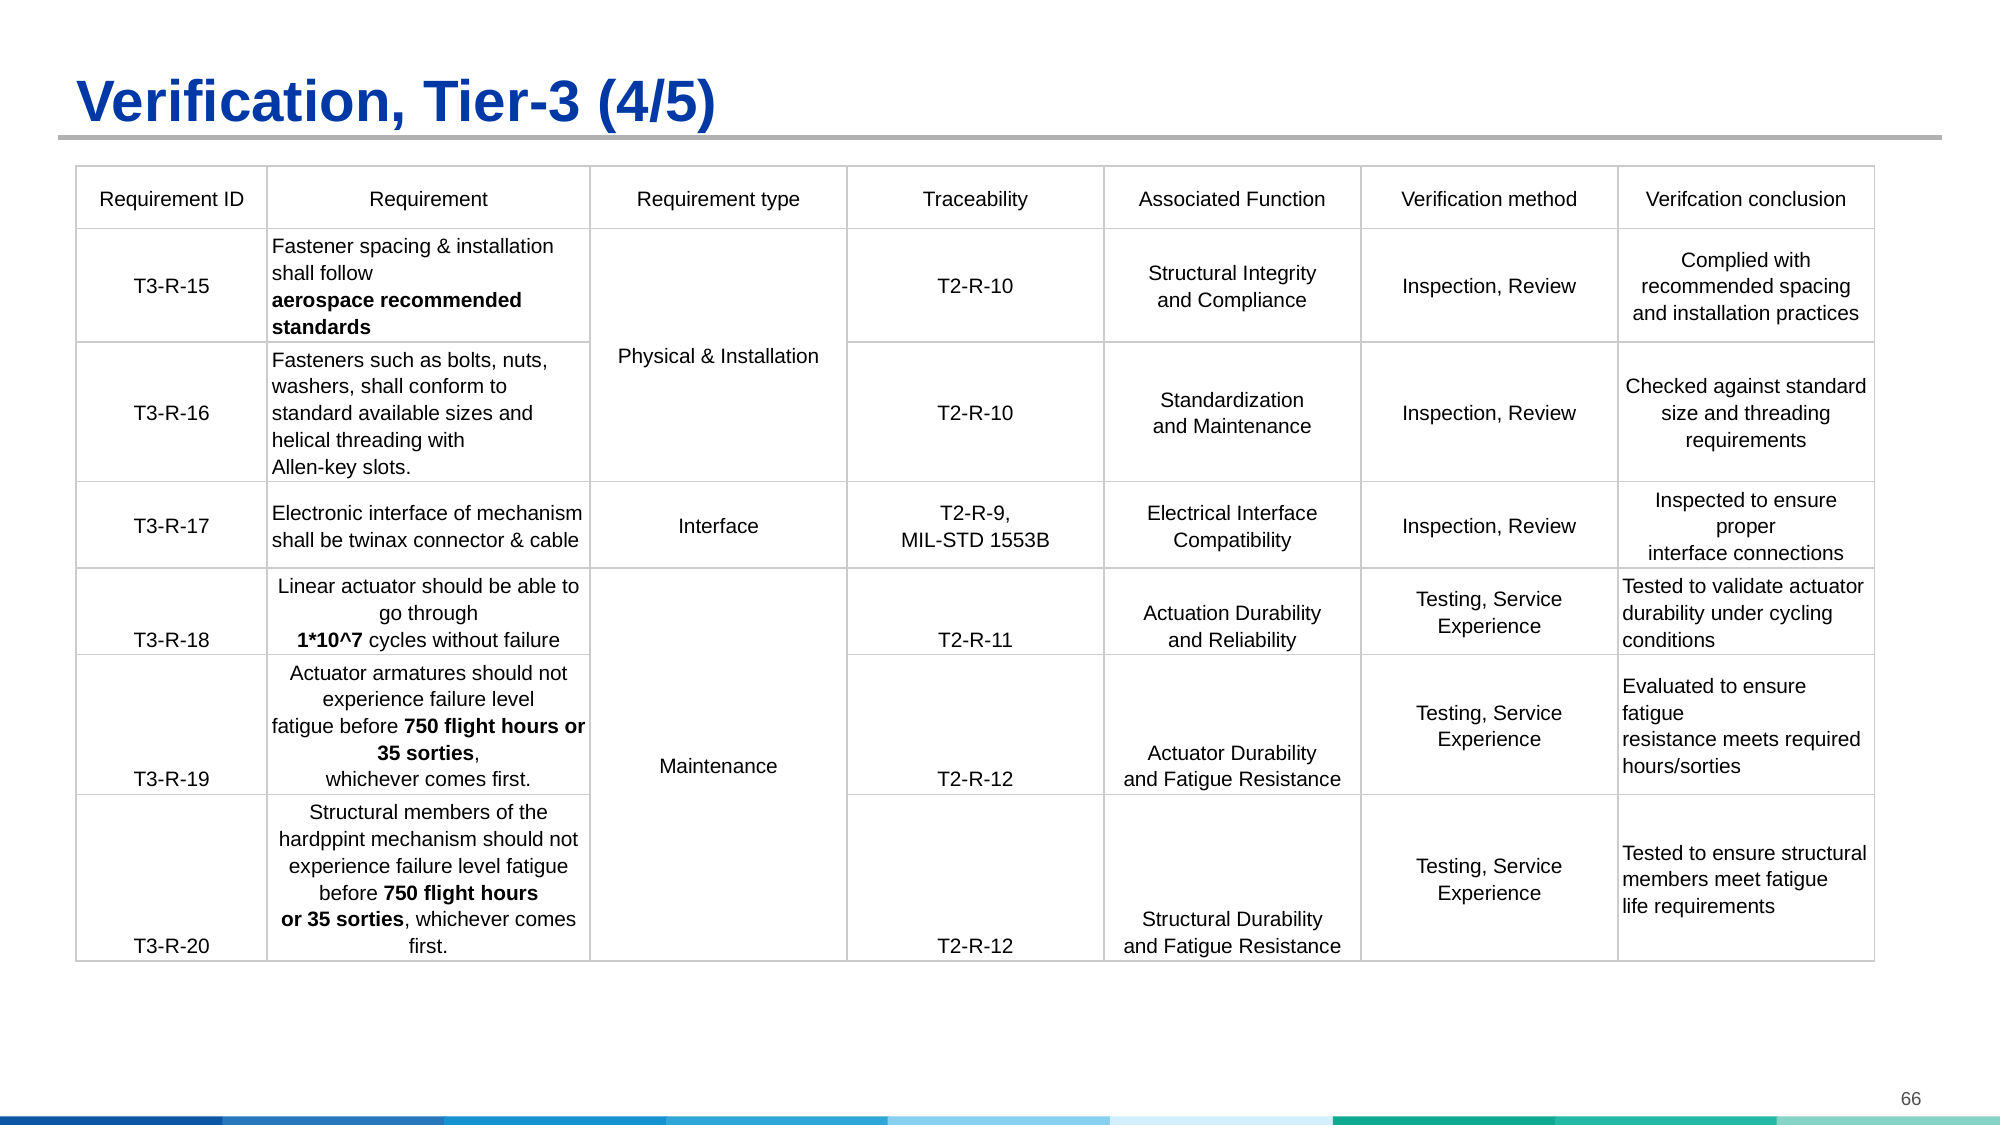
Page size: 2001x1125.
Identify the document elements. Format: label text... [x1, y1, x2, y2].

table_cell T2-R-11 [848, 569, 1103, 654]
table_cell Electrical Interface Compatibility [1105, 482, 1360, 567]
table_cell Electronic interface of mechanism shall be twinax connector & cable [268, 482, 589, 567]
table_cell T2-R-10 [848, 343, 1103, 481]
table_cell Actuator Durability and Fatigue Resistance [1105, 655, 1360, 794]
table_header Requirement [268, 167, 589, 228]
table_header Requirement type [591, 167, 846, 228]
table_cell T3-R-15 [77, 229, 266, 341]
table_cell Testing, Service Experience [1362, 655, 1617, 794]
title Verification, Tier-3 (4/5) [76, 29, 1927, 135]
table_cell Fasteners such as bolts, nuts, washers, shall conform to standard available sizes and helical threading with Allen-key slots. [268, 343, 589, 481]
table_cell Complied with recommended spacing and installation practices [1619, 229, 1874, 341]
table_cell Physical & Installation [591, 229, 846, 481]
table_cell T2-R-9, MIL-STD 1553B [848, 482, 1103, 567]
table_cell Inspection, Review [1362, 343, 1617, 481]
table_cell Maintenance [591, 569, 846, 960]
table_cell Actuation Durability and Reliability [1105, 569, 1360, 654]
table_cell Inspected to ensure proper interface connections [1619, 482, 1874, 567]
table_cell Structural Durability and Fatigue Resistance [1105, 795, 1360, 960]
table_header Verification method [1362, 167, 1617, 228]
table_cell Inspection, Review [1362, 482, 1617, 567]
table_cell T2-R-12 [848, 655, 1103, 794]
table_cell Structural Integrity and Compliance [1105, 229, 1360, 341]
table_cell Actuator armatures should not experience failure level fatigue before 750 flight hours or 35 sorties, whichever comes first. [268, 655, 589, 794]
table_cell Interface [591, 482, 846, 567]
table_cell T3-R-18 [77, 569, 266, 654]
table_cell Checked against standard size and threading requirements [1619, 343, 1874, 481]
table_cell Testing, Service Experience [1362, 569, 1617, 654]
table_cell Testing, Service Experience [1362, 795, 1617, 960]
table_cell T2-R-10 [848, 229, 1103, 341]
table_cell Fastener spacing & installation shall follow aerospace recommended standards [268, 229, 589, 341]
table_cell Tested to validate actuator durability under cycling conditions [1619, 569, 1874, 654]
table_cell Inspection, Review [1362, 229, 1617, 341]
table_header Requirement ID [77, 167, 266, 228]
table_cell Evaluated to ensure fatigue resistance meets required hours/sorties [1619, 655, 1874, 794]
table_cell Standardization and Maintenance [1105, 343, 1360, 481]
table_cell T3-R-16 [77, 343, 266, 481]
table_cell T2-R-12 [848, 795, 1103, 960]
table_cell T3-R-17 [77, 482, 266, 567]
slide_number 66 [1849, 1078, 1974, 1118]
table_cell Tested to ensure structural members meet fatigue life requirements [1619, 795, 1874, 960]
table_cell Structural members of the hardppint mechanism should not experience failure level fatigue before 750 flight hours or 35 sorties, whichever comes first. [268, 795, 589, 960]
table_header Traceability [848, 167, 1103, 228]
table_cell T3-R-19 [77, 655, 266, 794]
table_cell T3-R-20 [77, 795, 266, 960]
table_header Associated Function [1105, 167, 1360, 228]
table_cell Linear actuator should be able to go through 1*10^7 cycles without failure [268, 569, 589, 654]
table_header Verifcation conclusion [1619, 167, 1874, 228]
